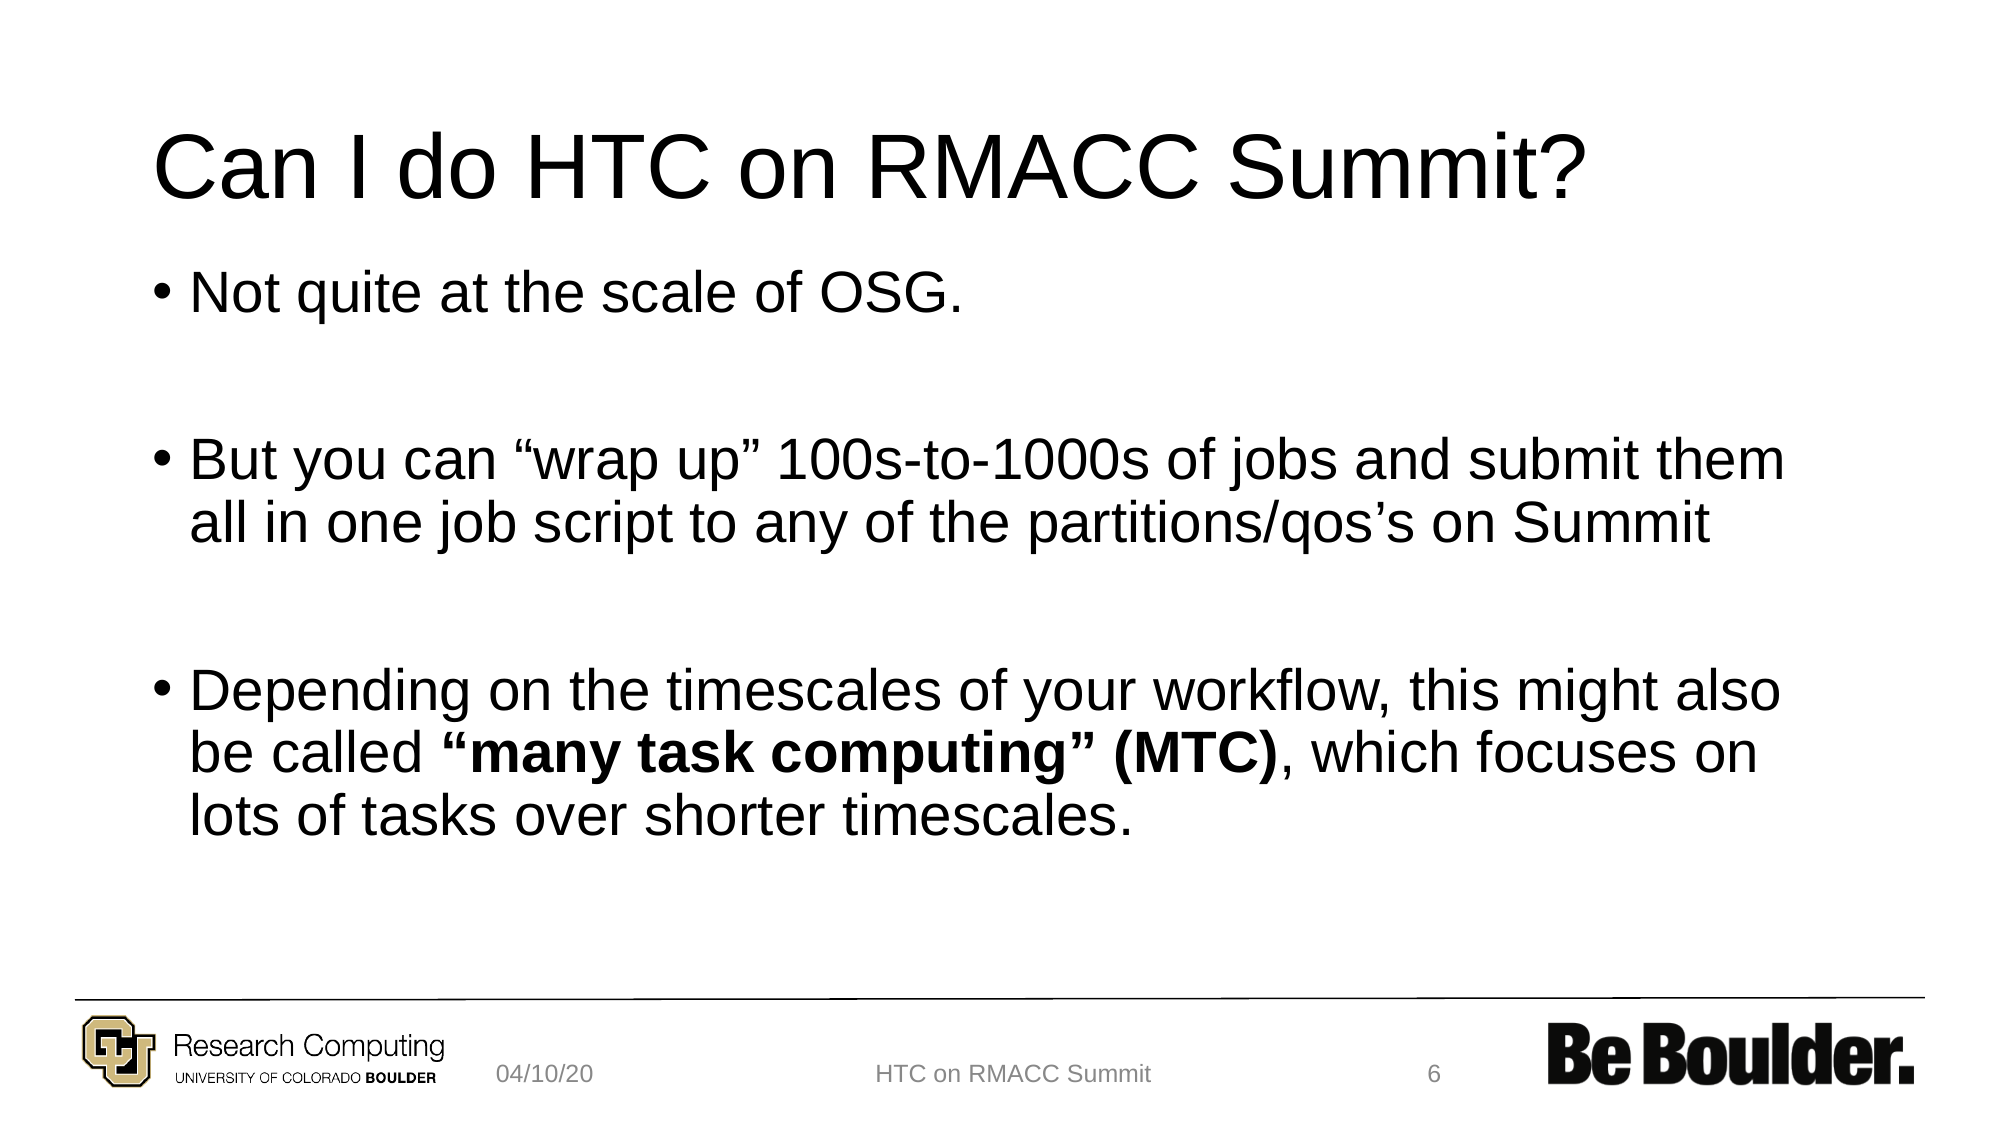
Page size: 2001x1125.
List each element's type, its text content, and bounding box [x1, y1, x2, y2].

title Can I do HTC on RMACC Summit? [137, 59, 1863, 254]
slide_number ‹#› [1412, 1042, 1525, 1103]
footer HTC on RMACC Summit [676, 1042, 1352, 1103]
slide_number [480, 1042, 615, 1103]
list Not quite at the scale of OSG. But you can “wrap up” 100s-to-1000s of jobs and submit them all in one job script to any of the partitions/qos’s on Summit Depending on the timescales of your workflow, this might also be called “many task computing” (MTC), which focuses on lots of tasks over shorter timescales. [137, 254, 1863, 938]
picture [81, 1015, 444, 1088]
picture [1524, 1015, 1938, 1088]
